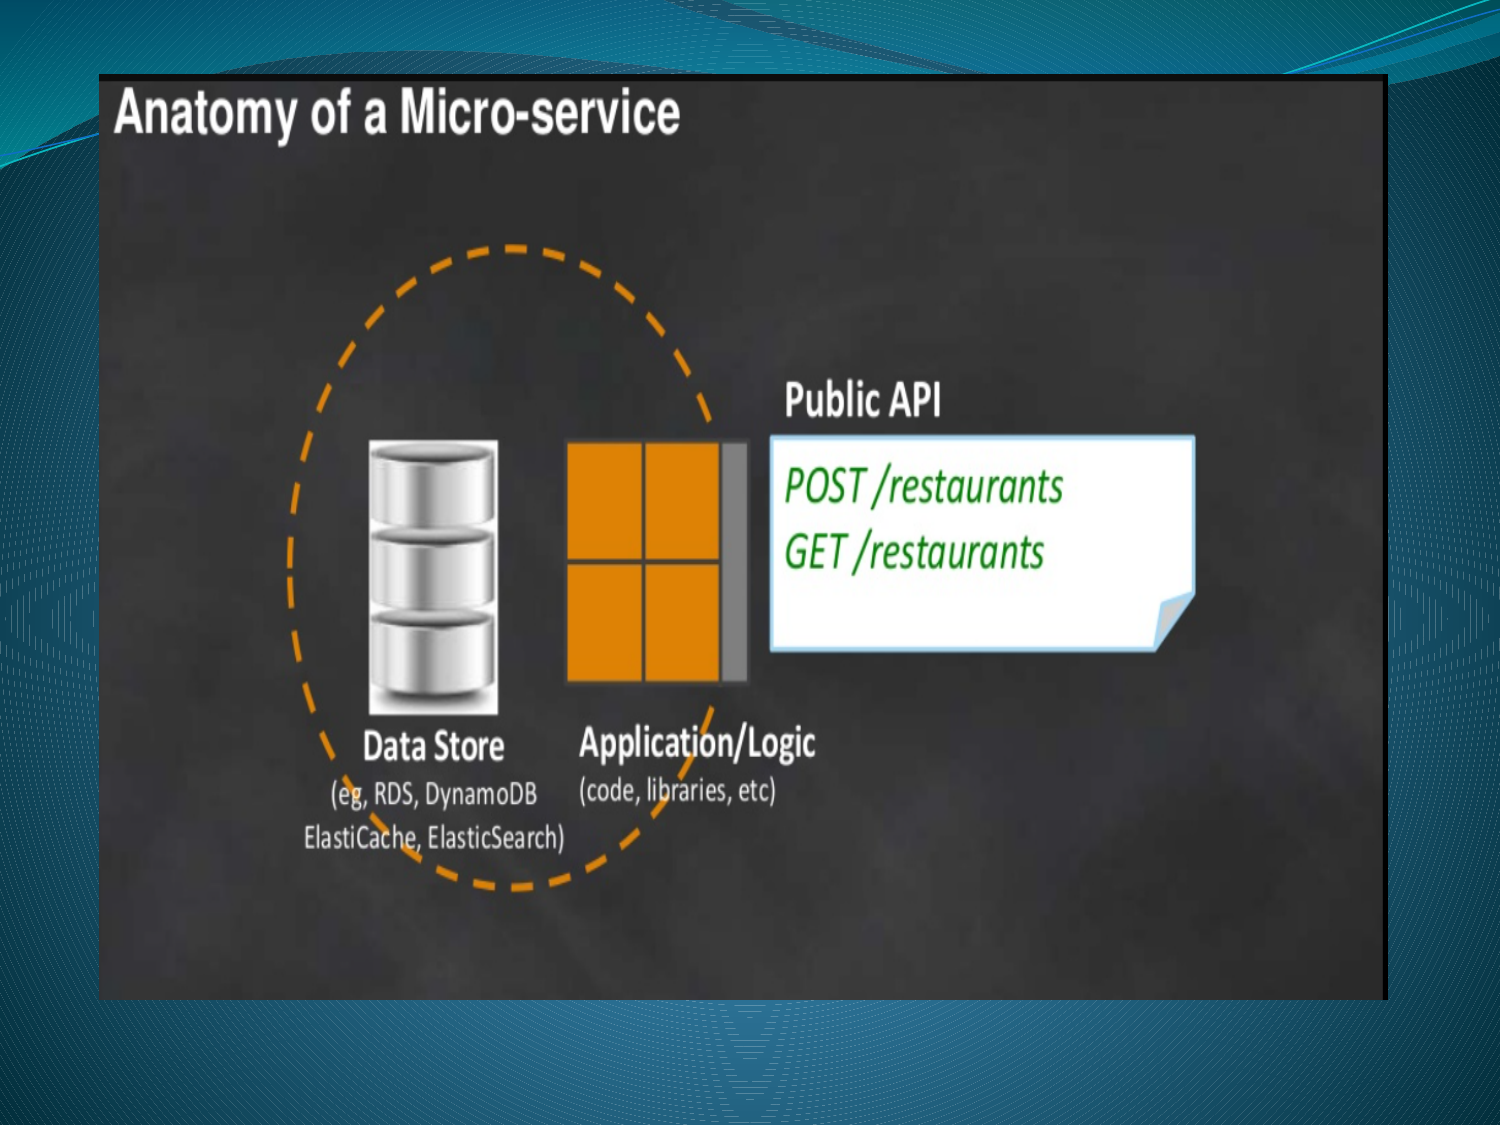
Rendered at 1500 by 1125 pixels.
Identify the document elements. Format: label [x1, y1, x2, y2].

picture [99, 73, 1388, 1001]
